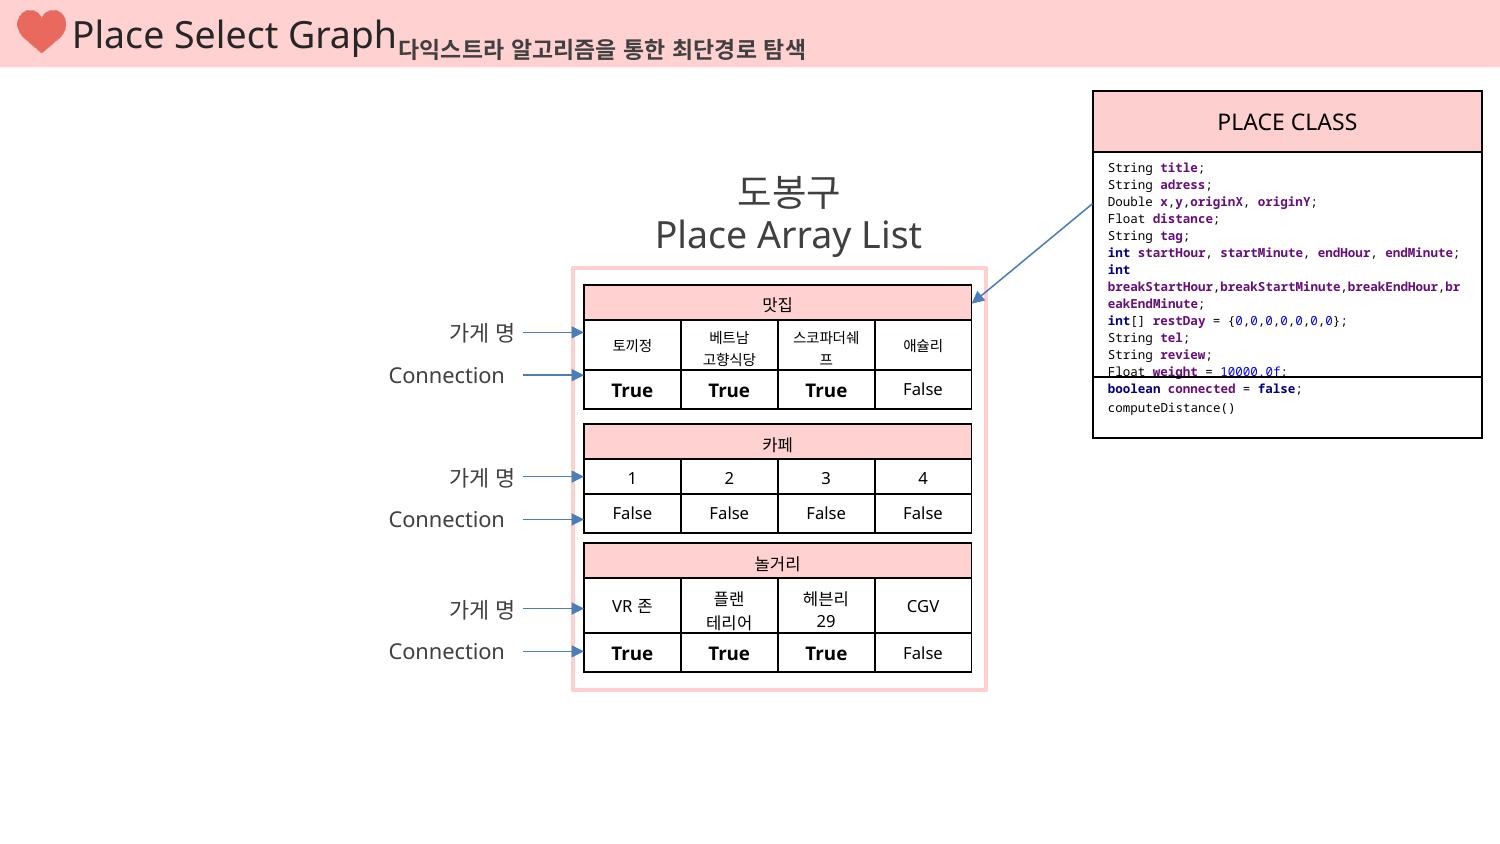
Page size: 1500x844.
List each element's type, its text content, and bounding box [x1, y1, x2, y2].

table_cell String title; String adress; Double x,y,originX, originY; Float distance; String tag; int startHour, startMinute, endHour, endMinute; int breakStartHour,breakStartMinute,breakEndHour,breakEndMinute; int[] restDay = {0,0,0,0,0,0,0}; String tel; String review; Float weight = 10000.0f; boolean connected = false; [1094, 153, 1481, 376]
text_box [17, 3, 410, 65]
text_box 다익스트라 알고리즘을 통한 최단경로 탐색 [411, 28, 891, 71]
text_box 가게 명 [404, 312, 562, 354]
text_box 가게 명 [404, 456, 562, 498]
text_box [571, 266, 988, 692]
text_box Connection [373, 498, 532, 540]
table_cell computeDistance() [1094, 378, 1481, 437]
text_box Place Array List [639, 203, 962, 264]
text_box Connection [373, 354, 532, 396]
table_header PLACE CLASS [1094, 92, 1481, 151]
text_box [971, 203, 1093, 304]
text_box Connection [373, 630, 532, 672]
text_box [0, 0, 1500, 70]
text_box 도봉구 [723, 161, 857, 203]
text_box 가게 명 [404, 588, 562, 630]
